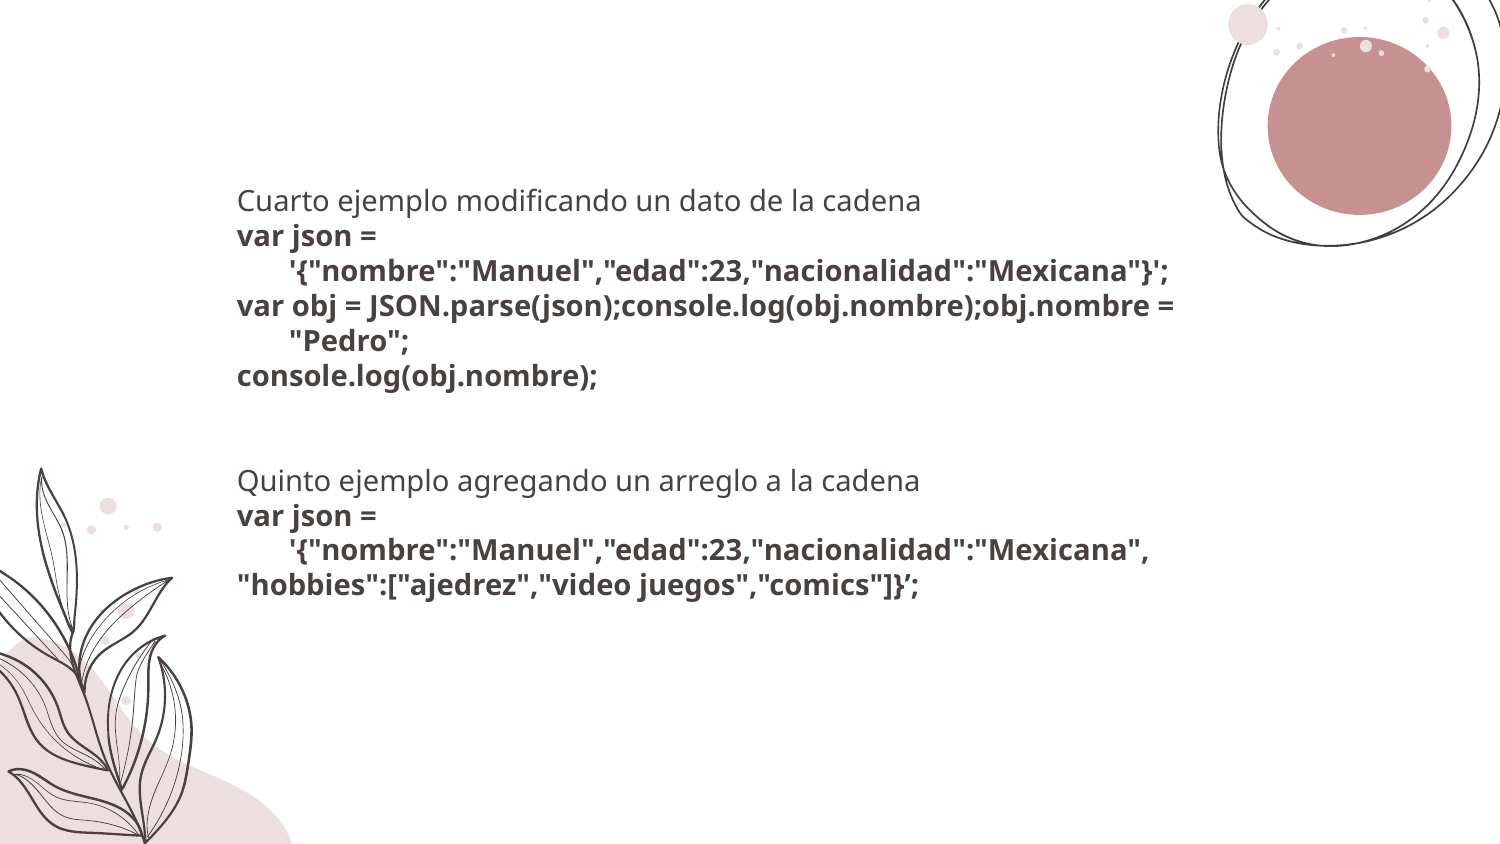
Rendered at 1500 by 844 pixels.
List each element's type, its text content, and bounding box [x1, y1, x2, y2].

subtitle Cuarto ejemplo modificando un dato de la cadena var json = '{"nombre":"Manuel","edad":23,"nacionalidad":"Mexicana"}'; var obj = JSON.parse(json);console.log(obj.nombre);obj.nombre = "Pedro"; console.log(obj.nombre); Quinto ejemplo agregando un arreglo a la cadena var json = '{"nombre":"Manuel","edad":23,"nacionalidad":"Mexicana", "hobbies":["ajedrez","video juegos","comics"]}’; [198, 167, 1215, 390]
